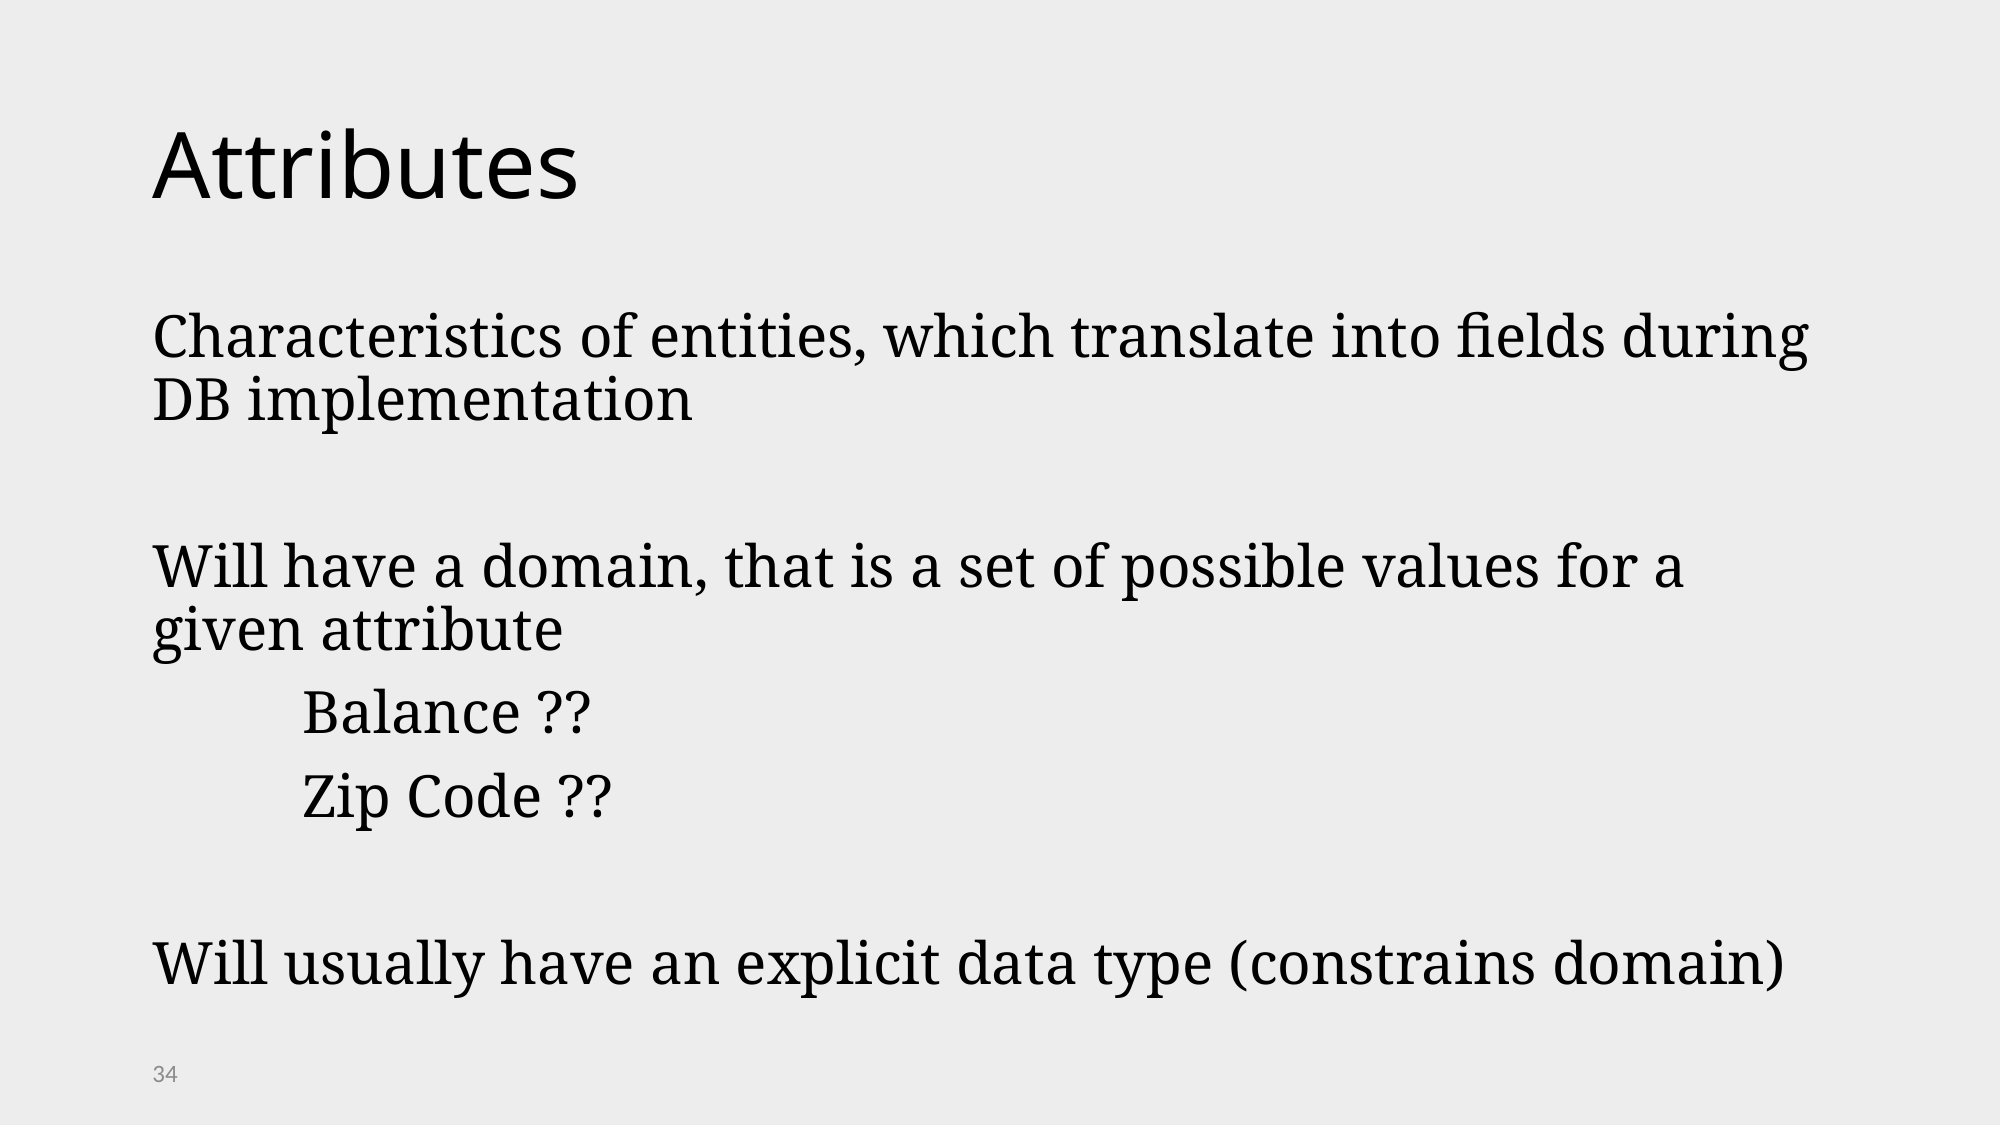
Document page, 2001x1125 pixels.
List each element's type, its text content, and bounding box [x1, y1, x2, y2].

list Characteristics of entities, which translate into fields during DB implementation Will have a domain, that is a set of possible values for a given attribute Balance ?? Zip Code ?? Will usually have an explicit data type (constrains domain) [137, 299, 1863, 1014]
title Attributes [137, 59, 1863, 278]
text_box 34 [137, 1042, 588, 1103]
